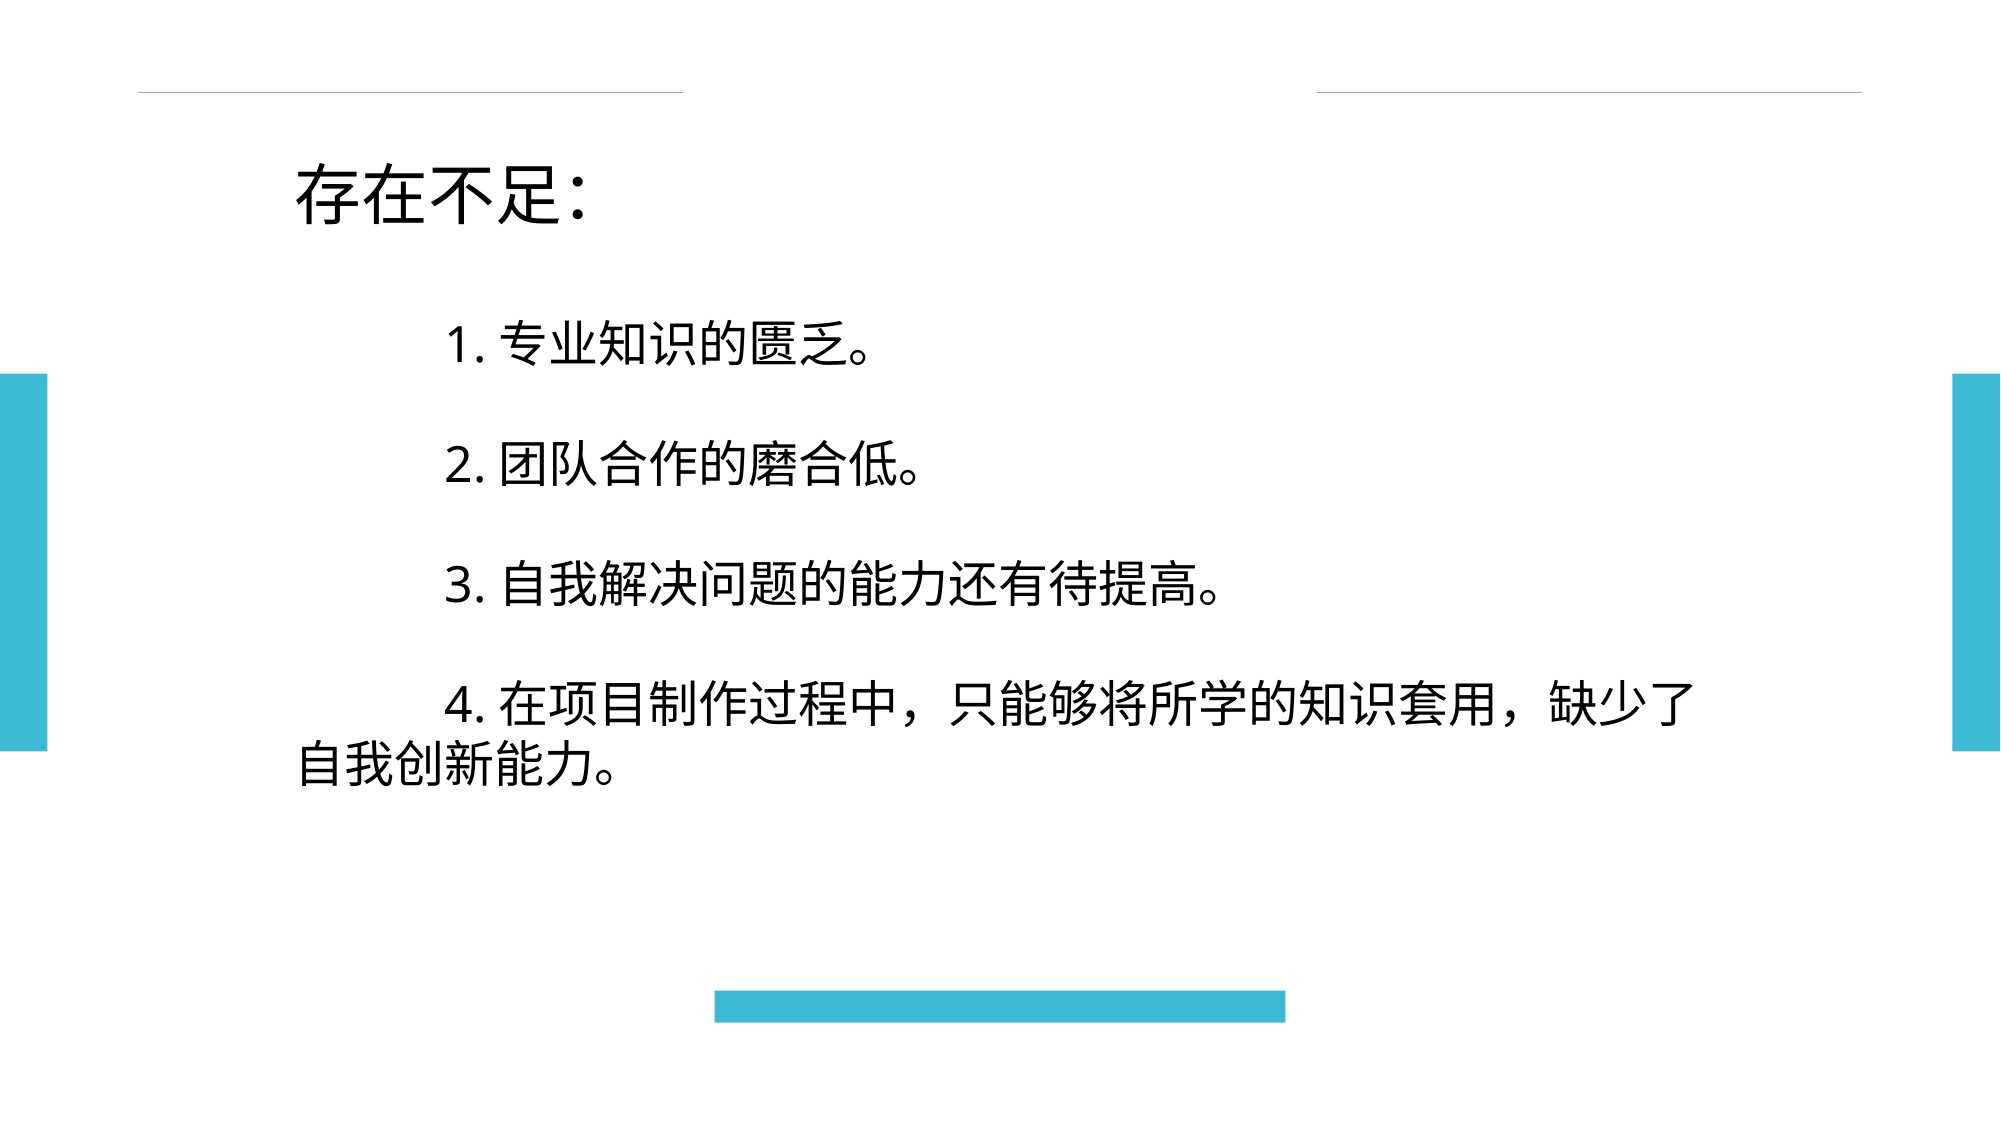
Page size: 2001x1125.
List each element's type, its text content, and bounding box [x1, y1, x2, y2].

text_box [714, 990, 1286, 1024]
text_box 存在不足： 1.专业知识的匮乏。 2.团队合作的磨合低。 3.自我解决问题的能力还有待提高。 4.在项目制作过程中，只能够将所学的知识套用，缺少了自我创新能力。 [280, 145, 1720, 820]
